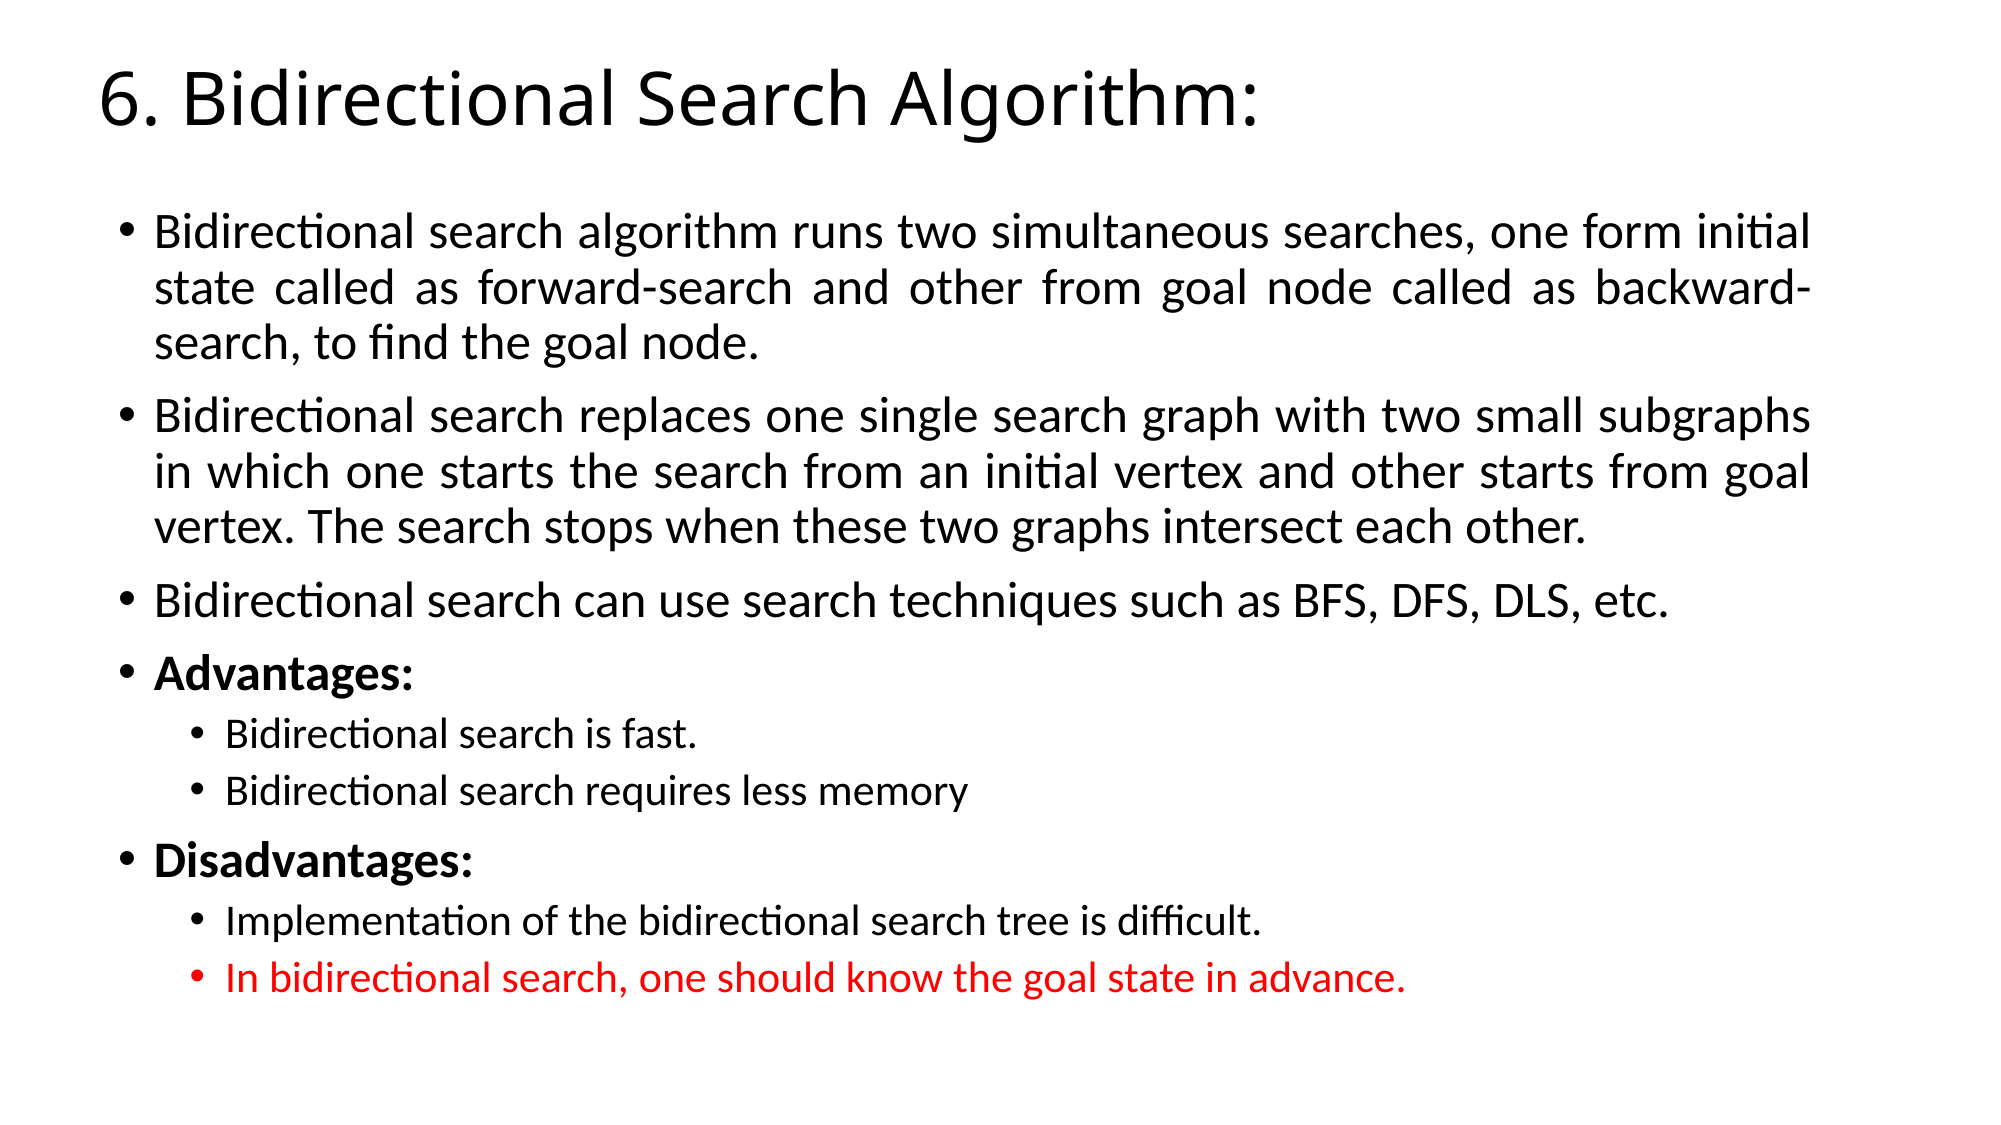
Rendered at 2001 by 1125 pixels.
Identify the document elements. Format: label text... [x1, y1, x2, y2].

list Bidirectional search algorithm runs two simultaneous searches, one form initial state called as forward-search and other from goal node called as backward-search, to find the goal node. Bidirectional search replaces one single search graph with two small subgraphs in which one starts the search from an initial vertex and other starts from goal vertex. The search stops when these two graphs intersect each other. Bidirectional search can use search techniques such as BFS, DFS, DLS, etc. Advantages: Bidirectional search is fast. Bidirectional search requires less memory Disadvantages: Implementation of the bidirectional search tree is difficult. In bidirectional search, one should know the goal state in advance. [103, 197, 1829, 1014]
title 6. Bidirectional Search Algorithm: [83, 27, 1537, 176]
